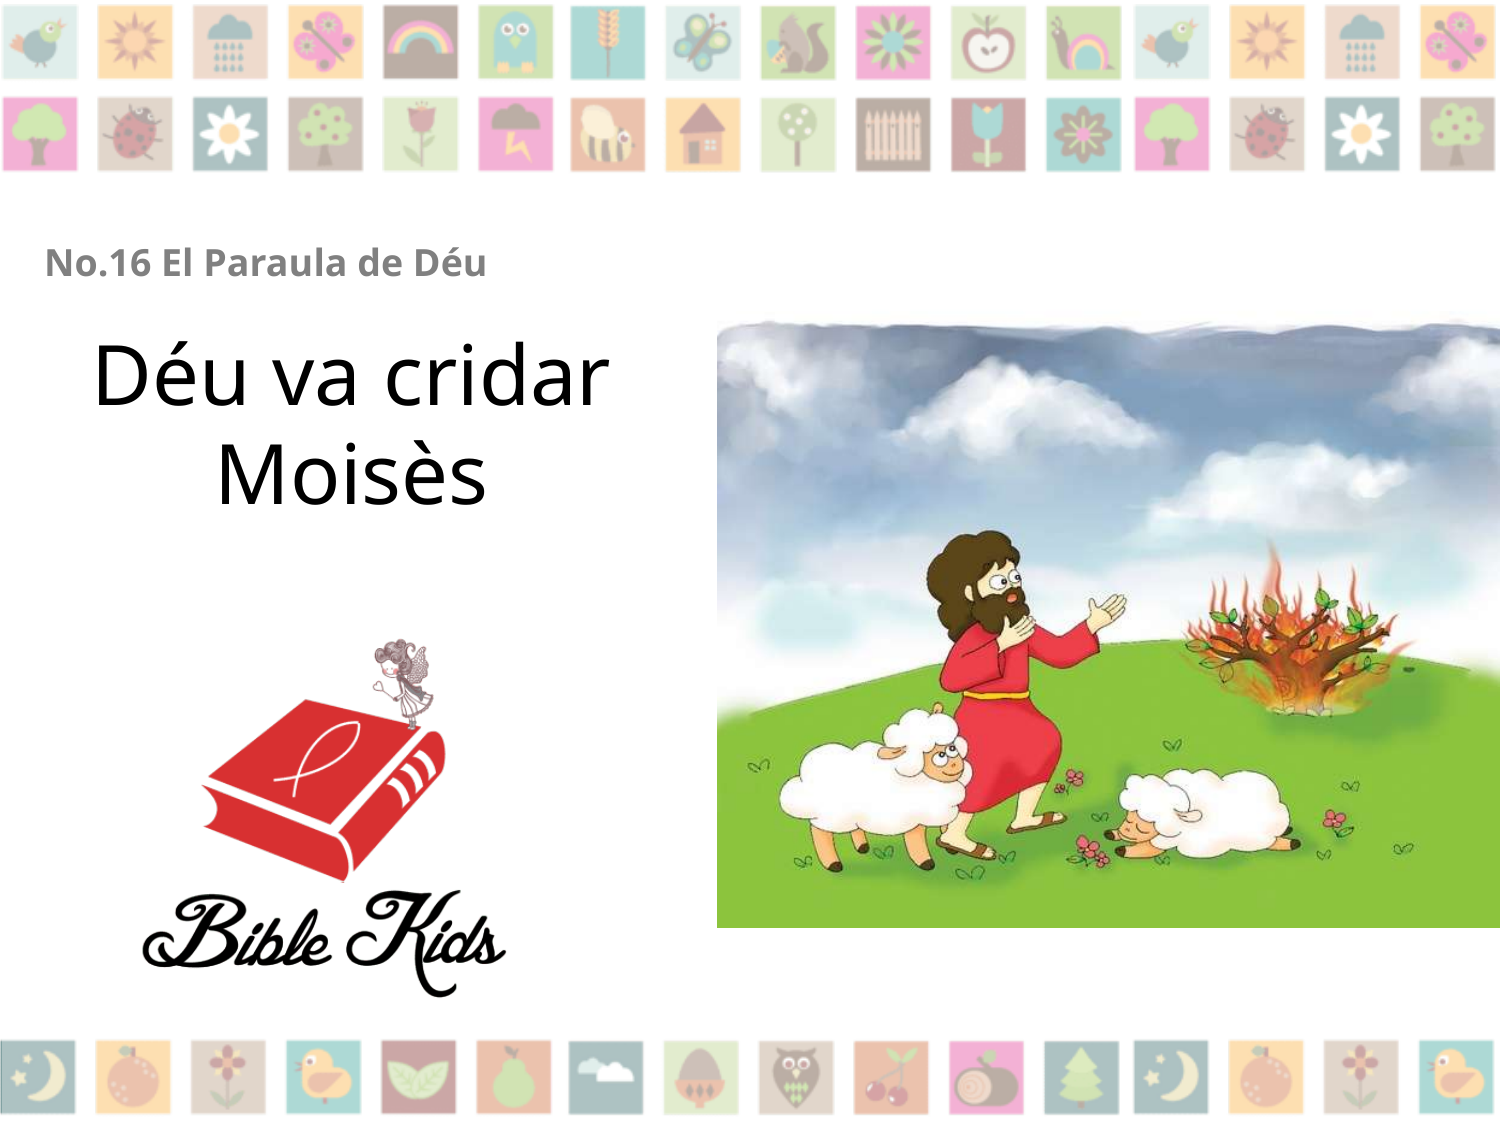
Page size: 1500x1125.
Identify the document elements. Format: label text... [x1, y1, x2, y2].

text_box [0, 1028, 1500, 1118]
text_box No.16 El Paraula de Déu [29, 231, 543, 292]
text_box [0, 3, 1500, 181]
picture [717, 292, 1500, 928]
text_box Déu va cridar Moisès [29, 314, 675, 530]
picture [117, 600, 544, 1027]
